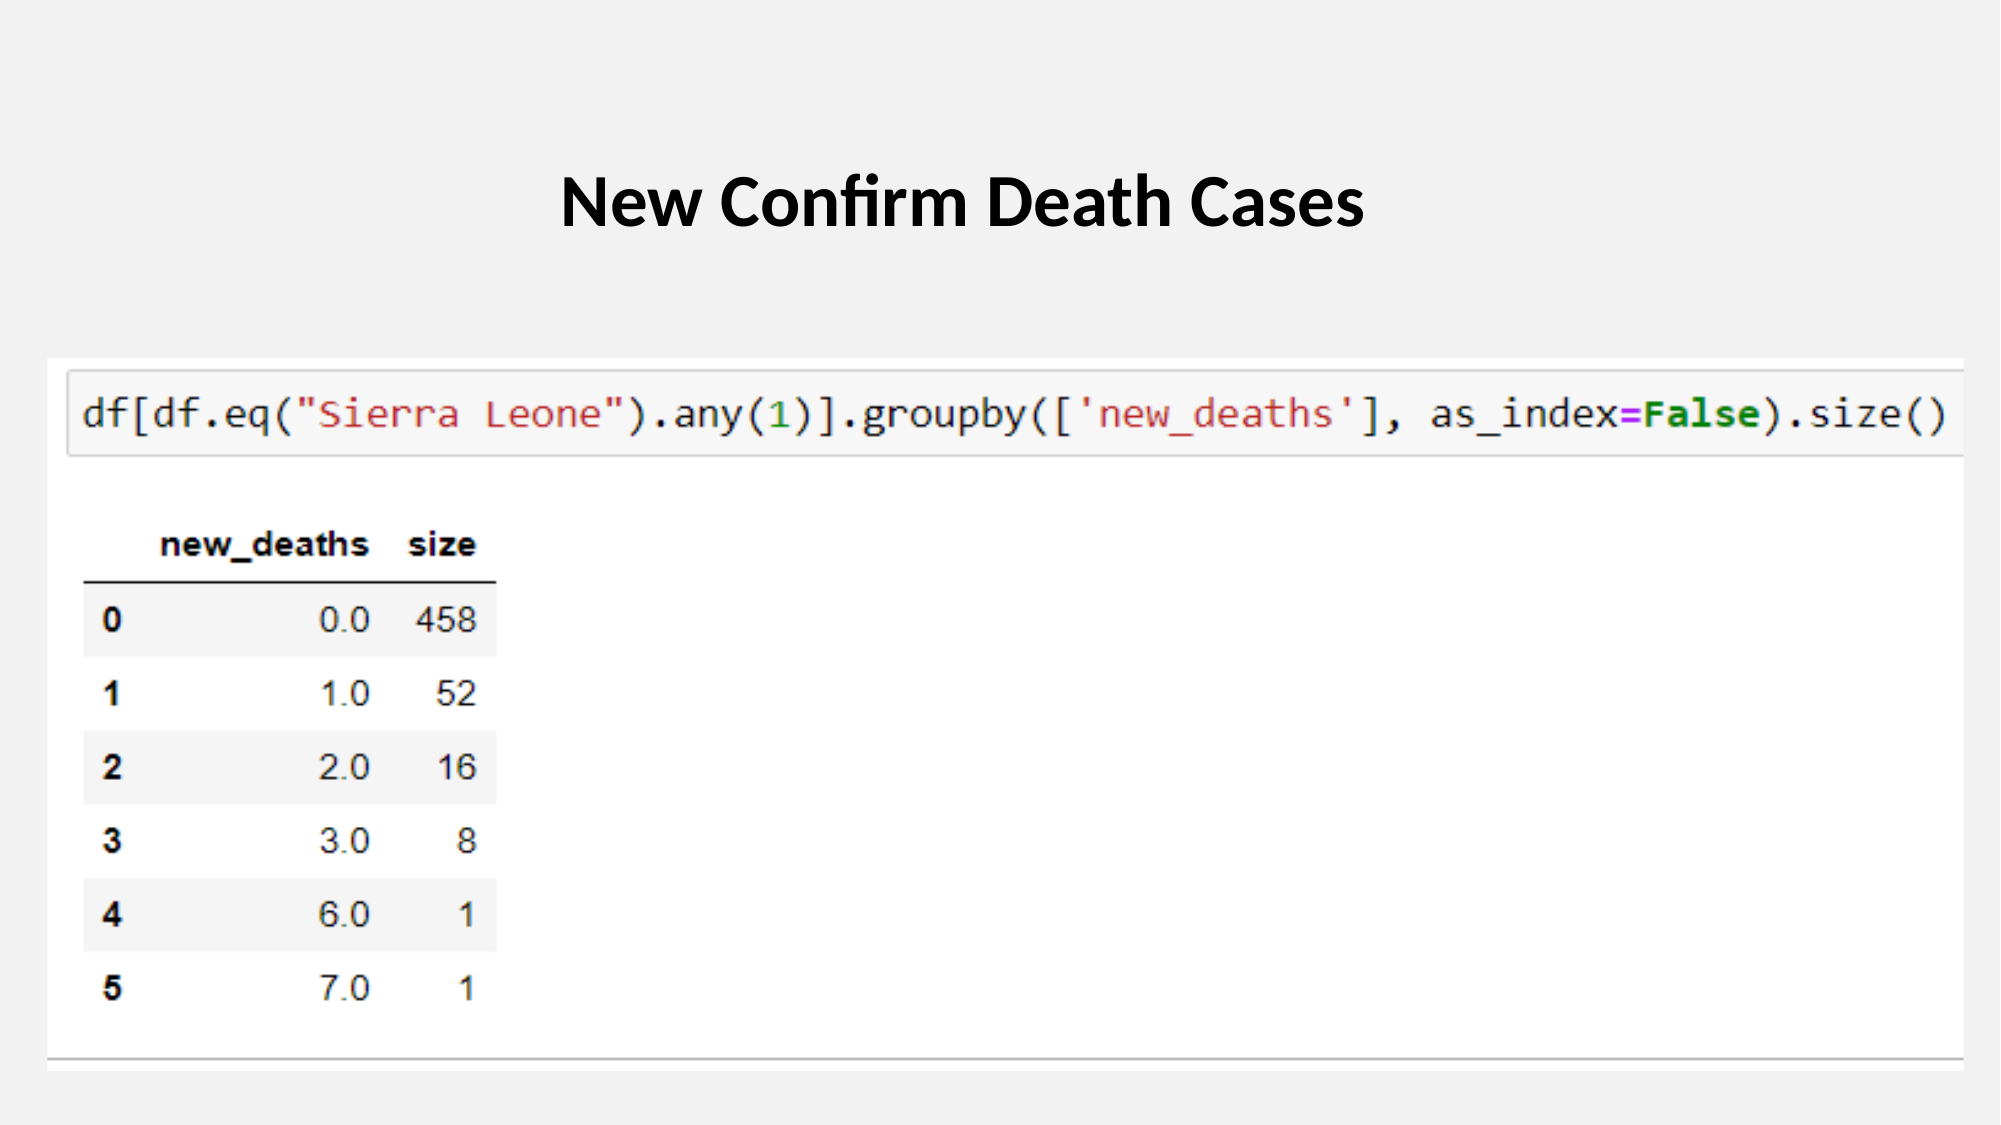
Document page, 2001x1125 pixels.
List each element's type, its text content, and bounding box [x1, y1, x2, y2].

picture [47, 358, 1964, 1071]
text_box New Confirm Death Cases [546, 143, 1381, 249]
